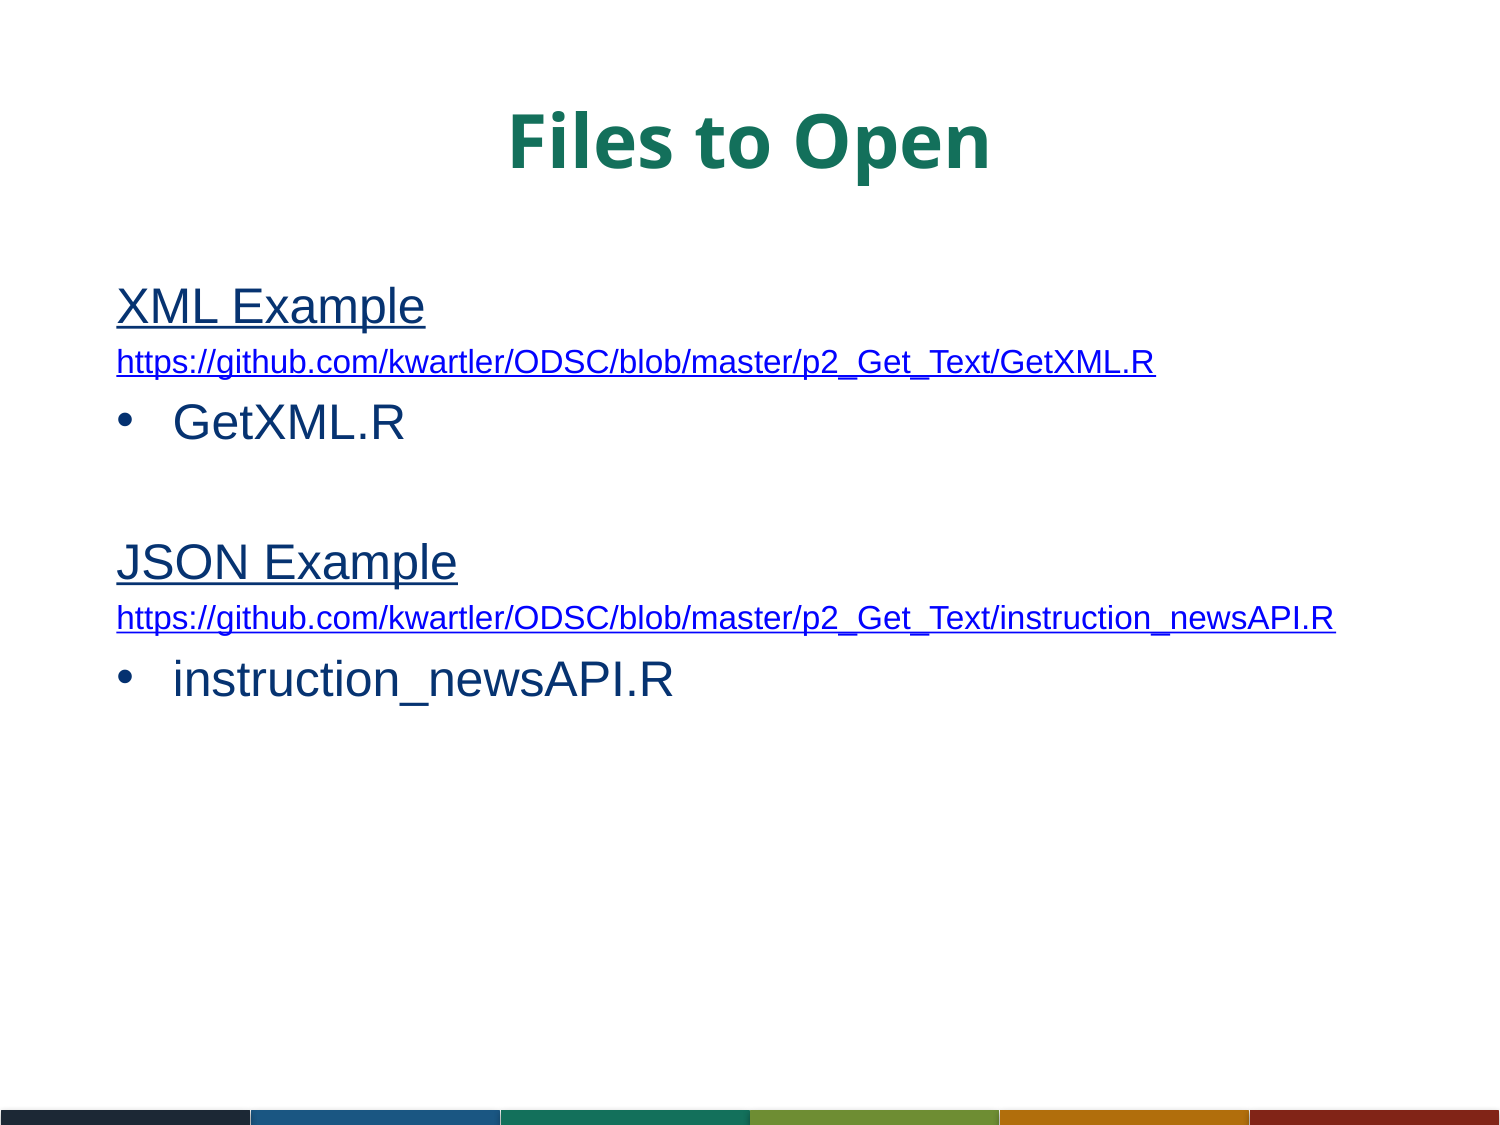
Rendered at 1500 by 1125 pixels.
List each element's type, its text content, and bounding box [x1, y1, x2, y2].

title Files to Open [75, 45, 1425, 233]
text_box XML Example https://github.com/kwartler/ODSC/blob/master/p2_Get_Text/GetXML.R GetXML.R JSON Example https://github.com/kwartler/ODSC/blob/master/p2_Get_Text/instruction_newsAPI.R instruction_newsAPI.R [101, 265, 1352, 714]
